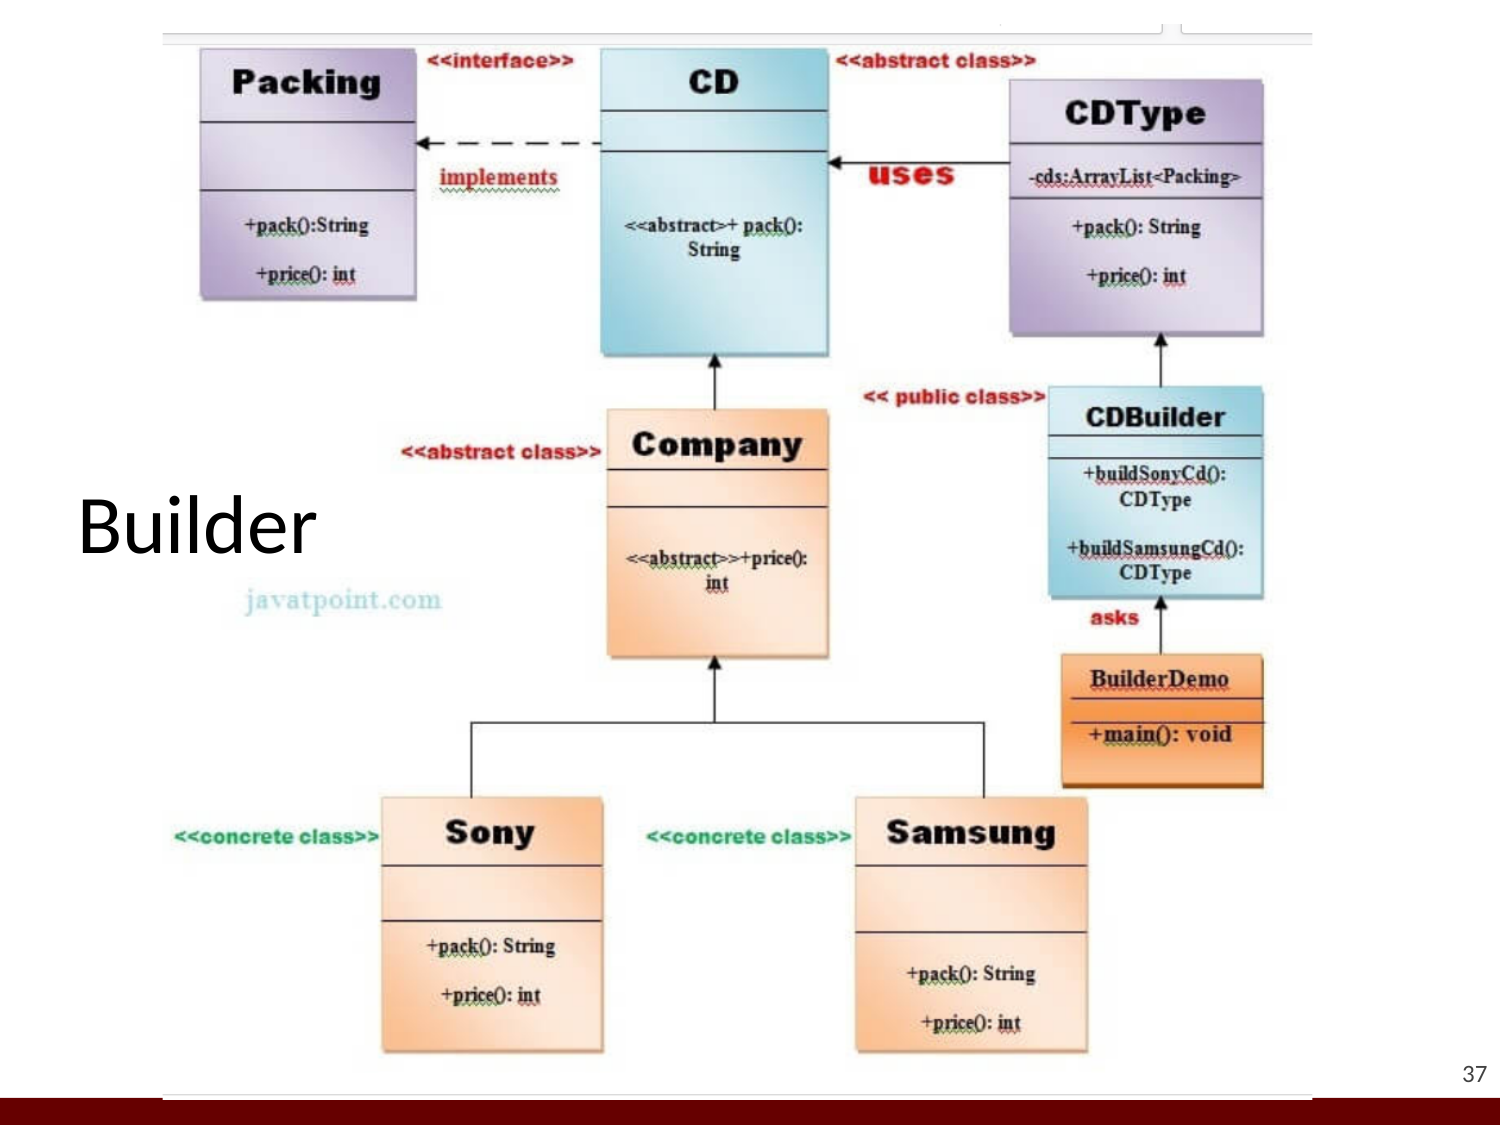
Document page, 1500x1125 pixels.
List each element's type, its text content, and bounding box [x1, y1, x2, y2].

text_box Builder [62, 462, 162, 578]
picture [162, 24, 1313, 1100]
